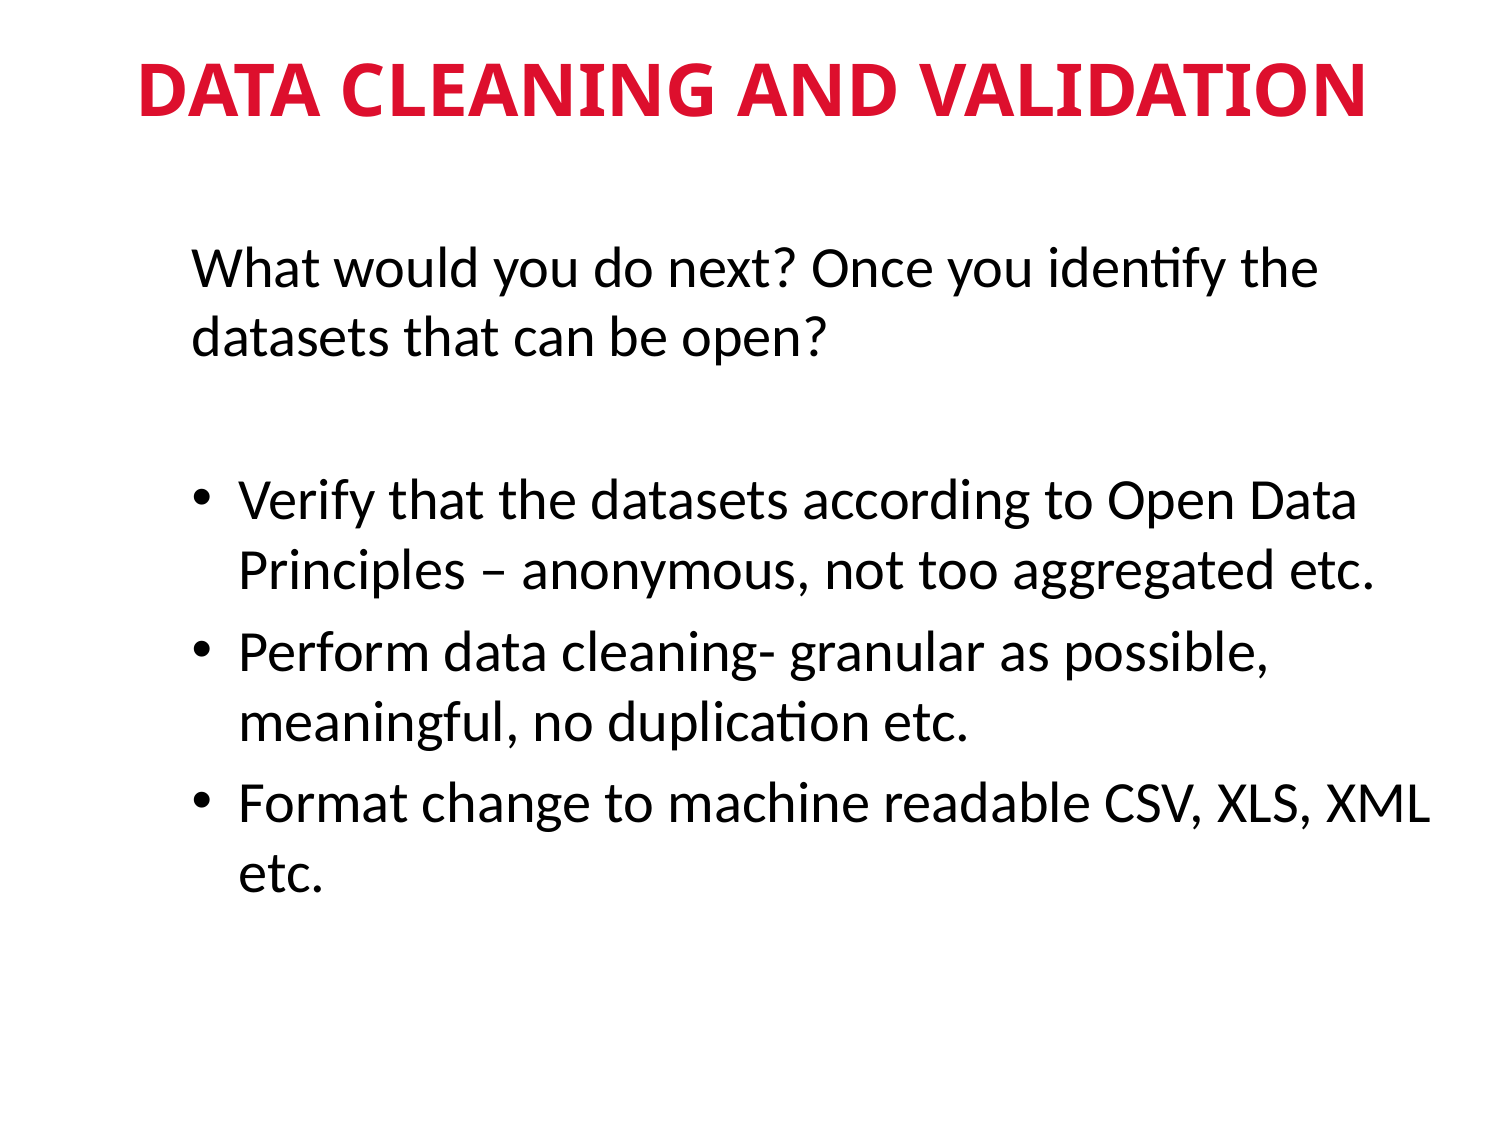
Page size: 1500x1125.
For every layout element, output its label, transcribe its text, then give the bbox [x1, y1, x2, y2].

title DATA CLEANING AND VALIDATION [77, 0, 1428, 181]
text_box What would you do next? Once you identify the datasets that can be open? Verify that the datasets according to Open Data Principles – anonymous, not too aggregated etc. Perform data cleaning- granular as possible, meaningful, no duplication etc. Format change to machine readable CSV, XLS, XML etc. [101, 221, 1452, 1119]
list [76, 196, 1427, 1094]
